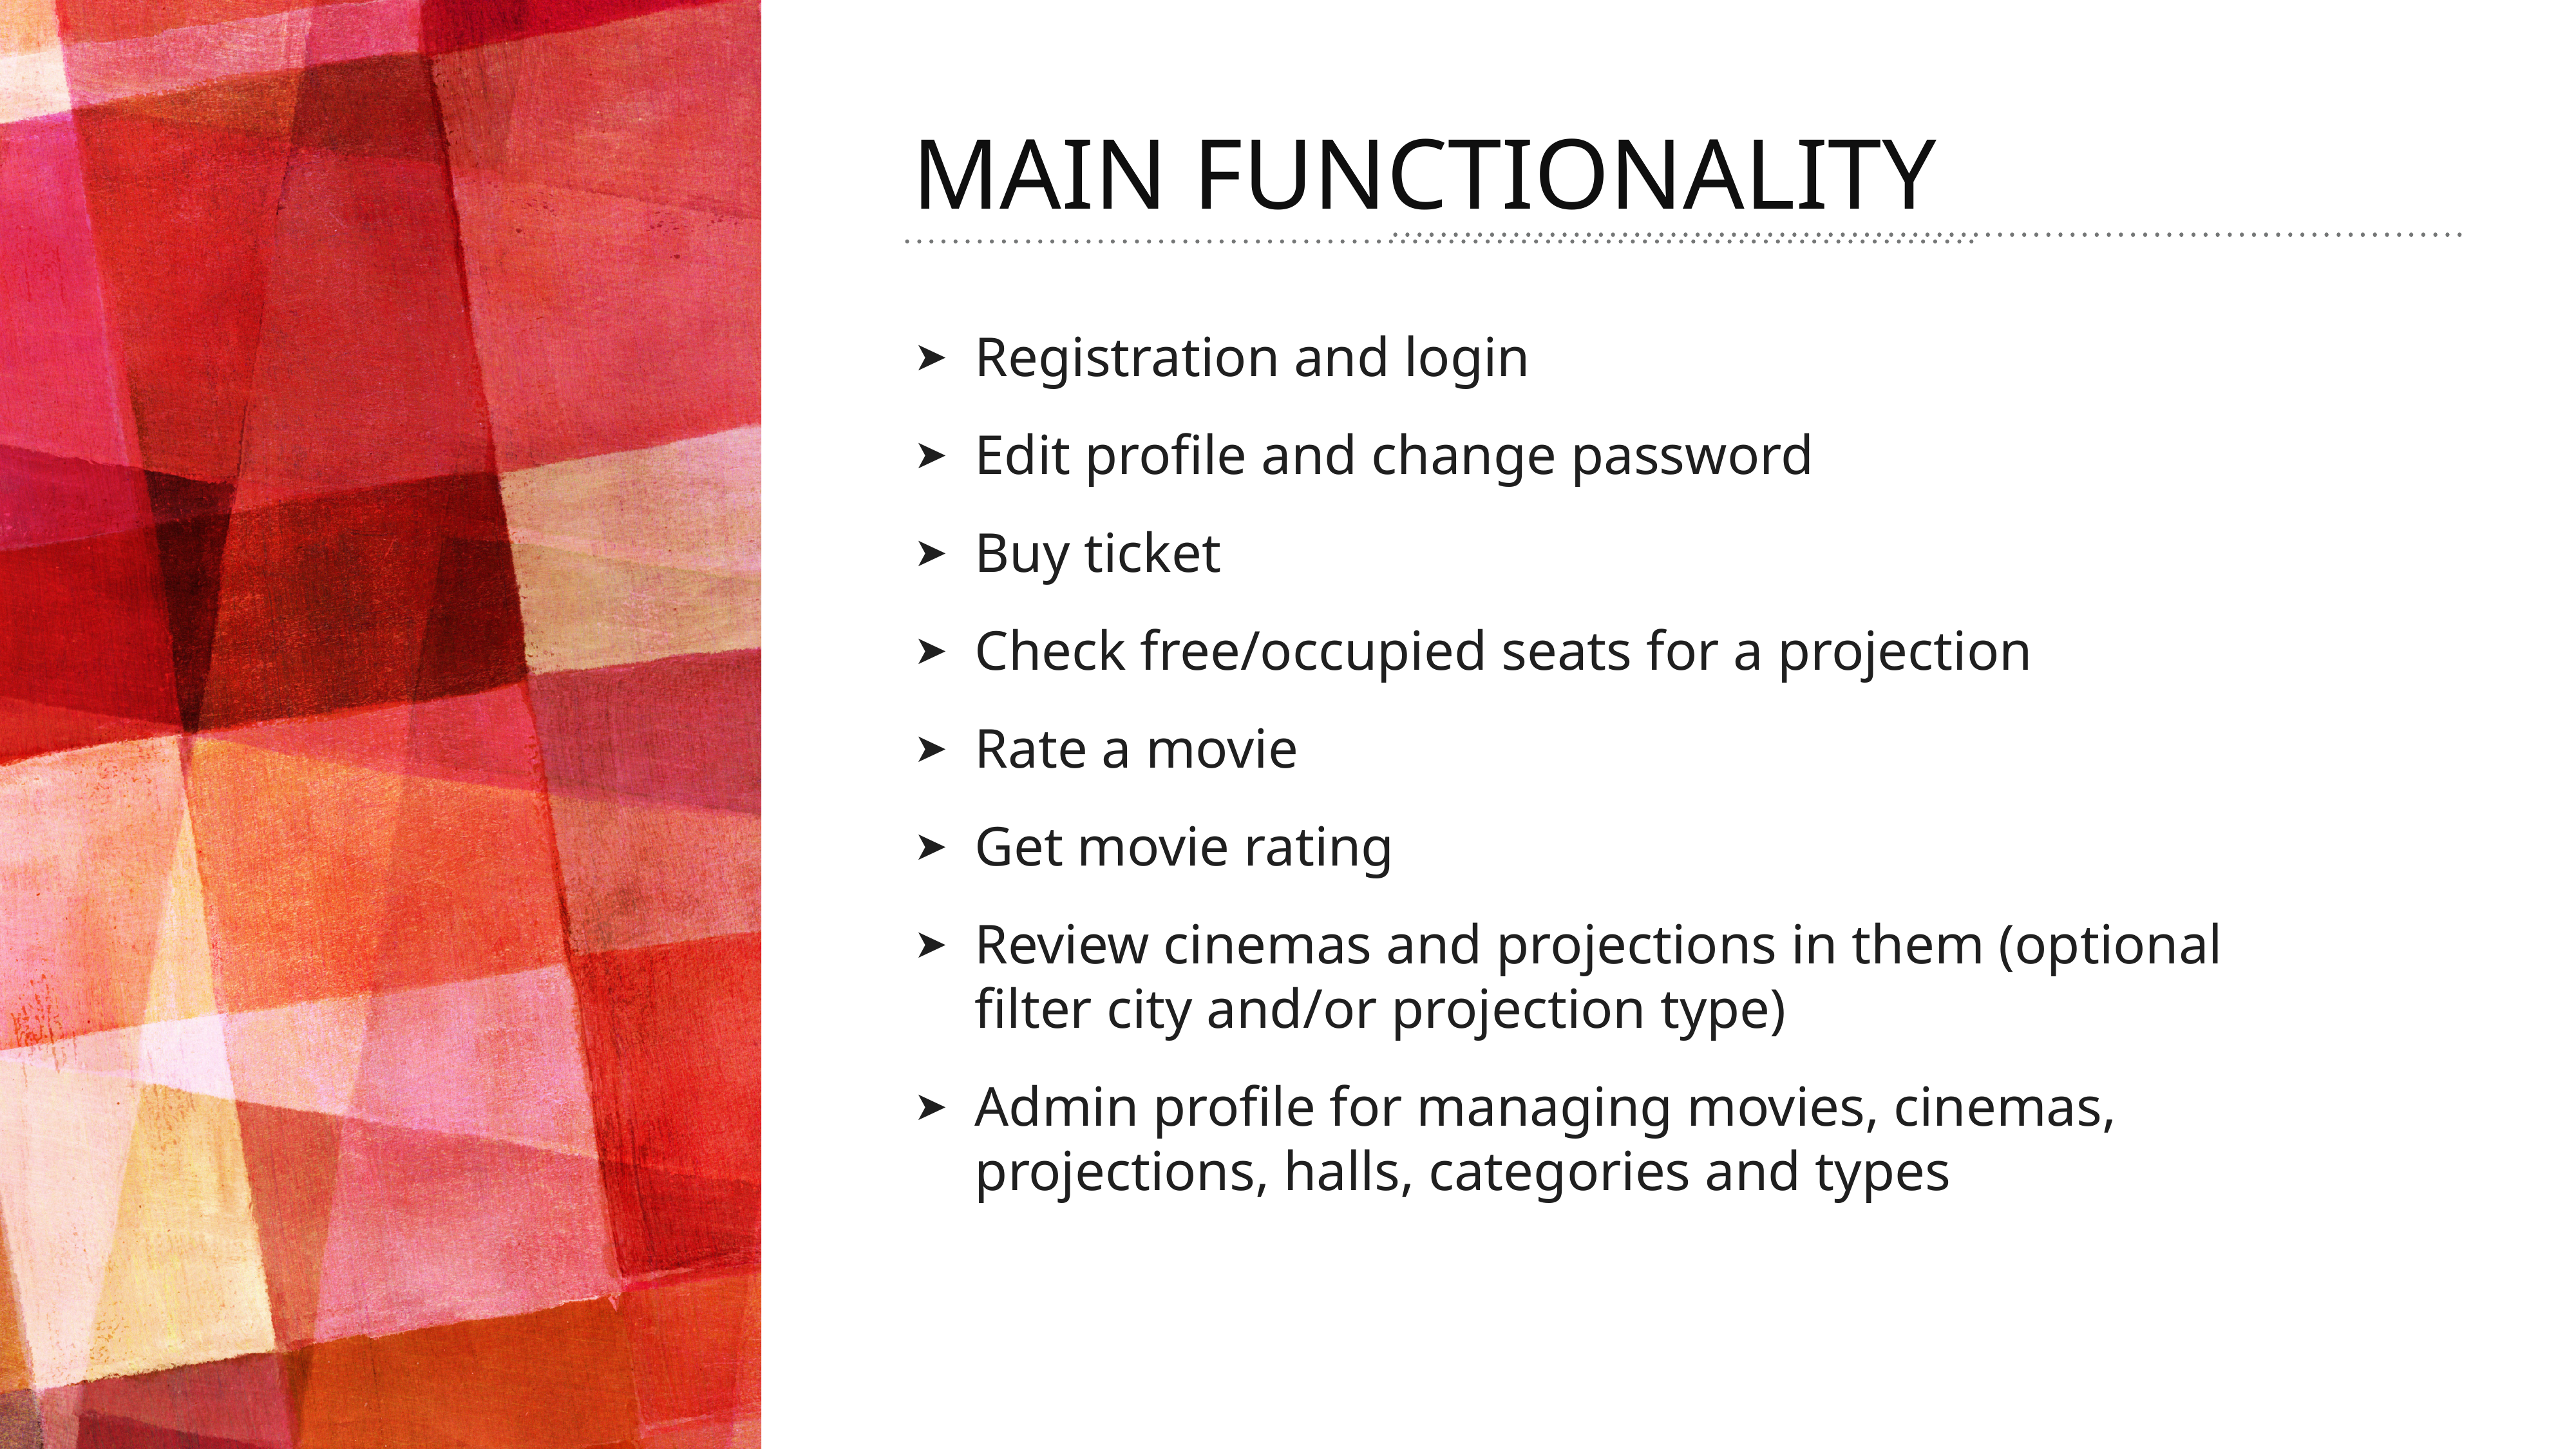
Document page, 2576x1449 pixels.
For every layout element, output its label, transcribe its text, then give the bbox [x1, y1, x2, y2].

list Registration and login Edit profile and change password Buy ticket Check free/occupied seats for a projection Rate a movie Get movie rating Review cinemas and projections in them (optional filter city and/or projection type) Admin profile for managing movies, cinemas, projections, halls, categories and types [909, 317, 2334, 1391]
title Main functionality [907, 107, 1981, 215]
picture [0, 0, 762, 1449]
